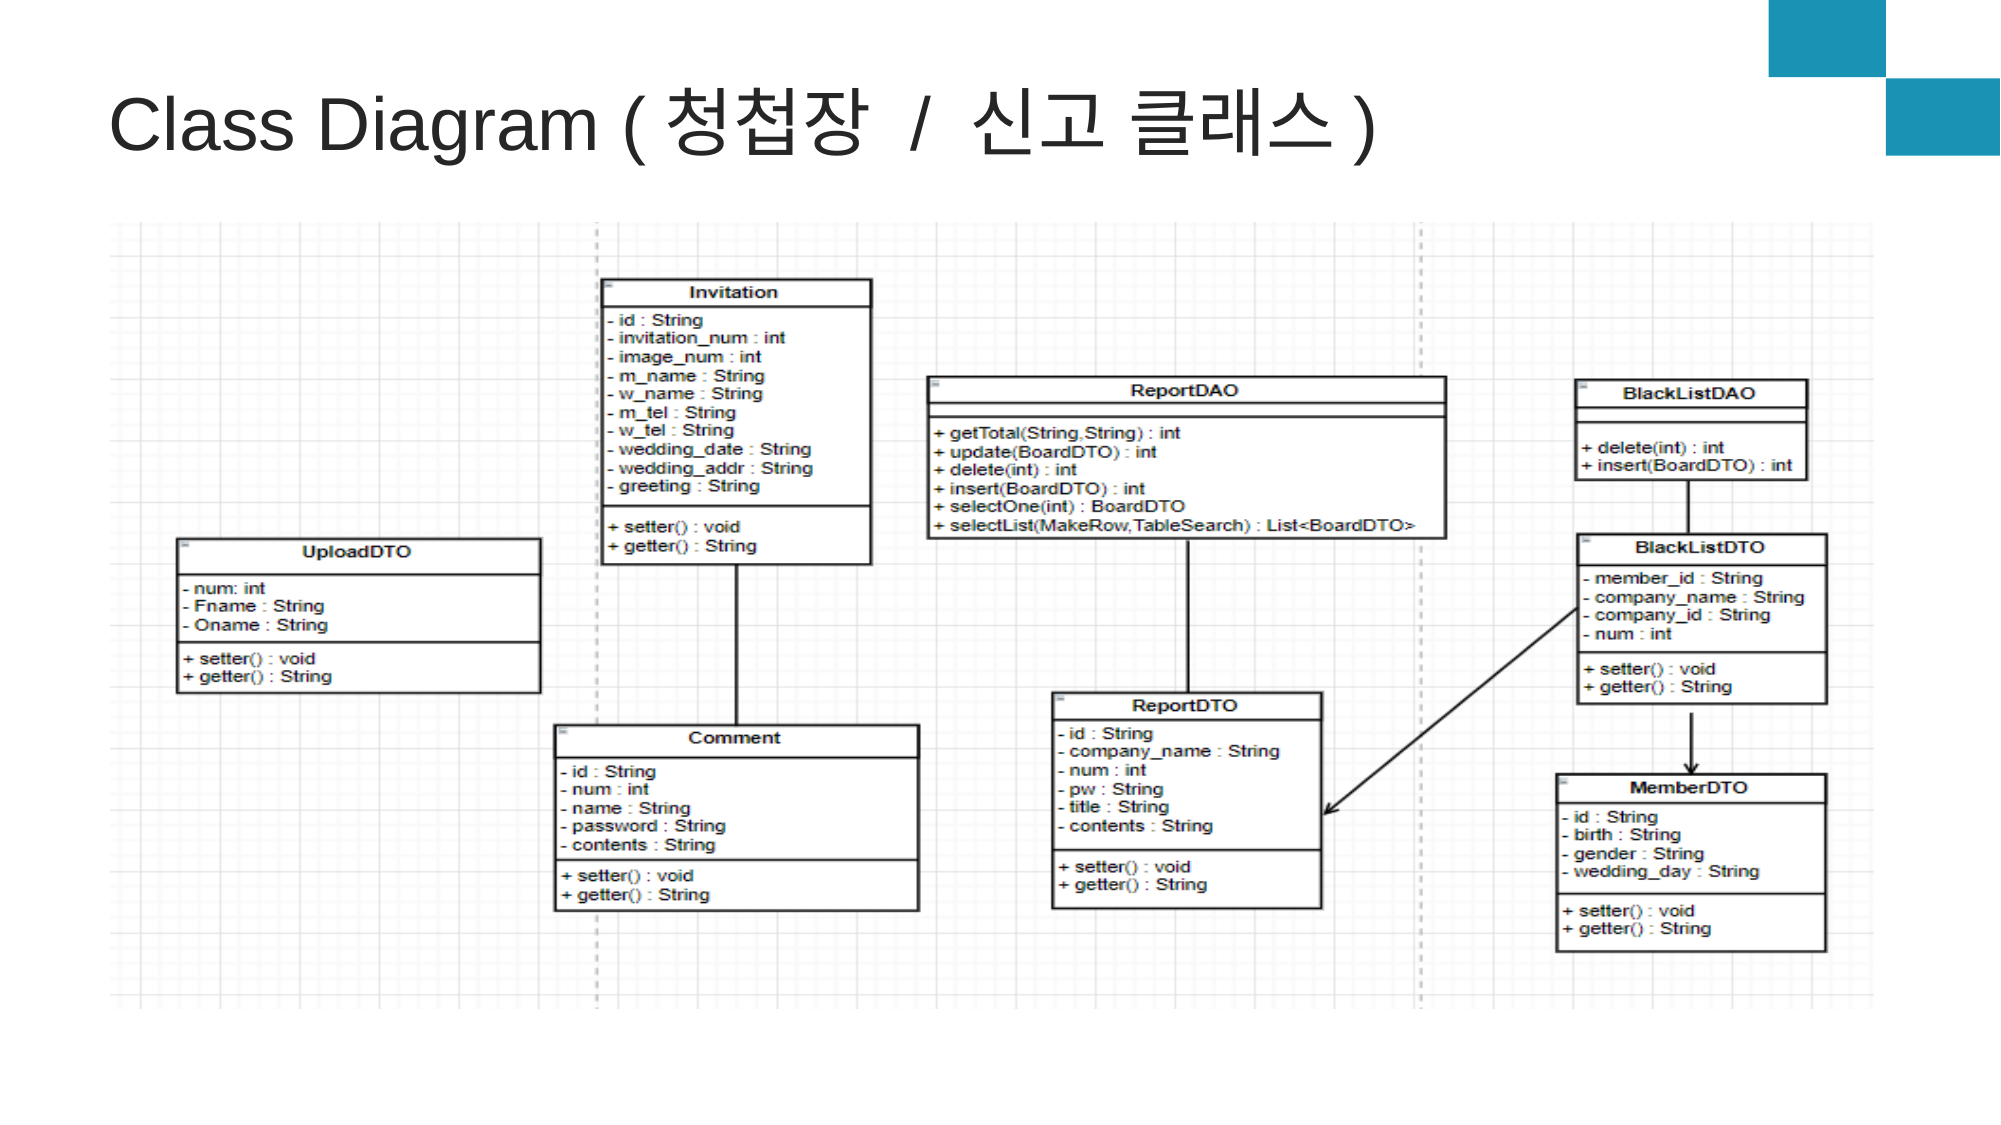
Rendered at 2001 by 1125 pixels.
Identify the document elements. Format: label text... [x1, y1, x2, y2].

text_box Class Diagram (청첩장 / 신고 클래스) [93, 78, 1405, 176]
text_box [1885, 78, 2000, 156]
picture [109, 222, 1874, 1009]
text_box [1768, 0, 1886, 78]
